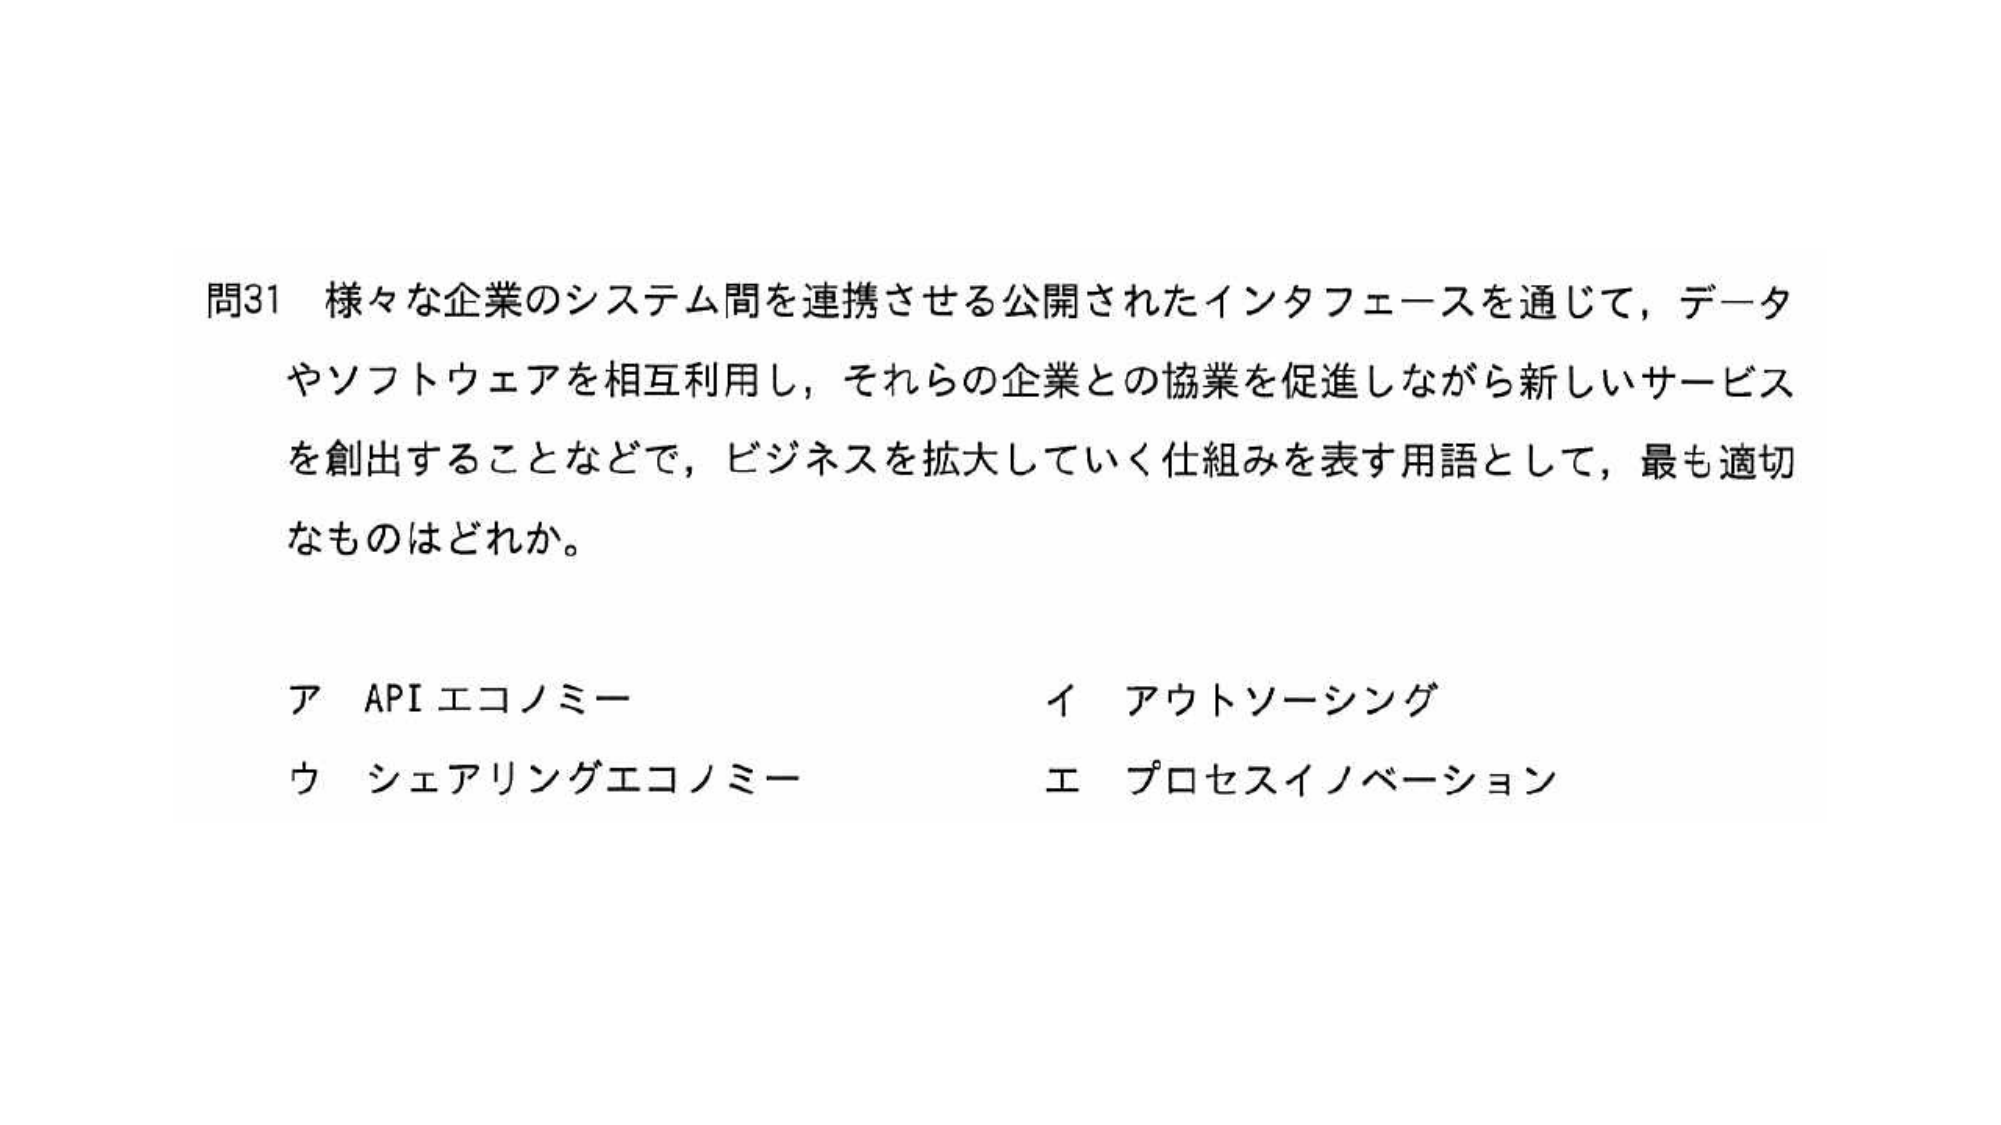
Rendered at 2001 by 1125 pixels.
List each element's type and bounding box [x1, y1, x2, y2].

picture [173, 248, 1827, 823]
